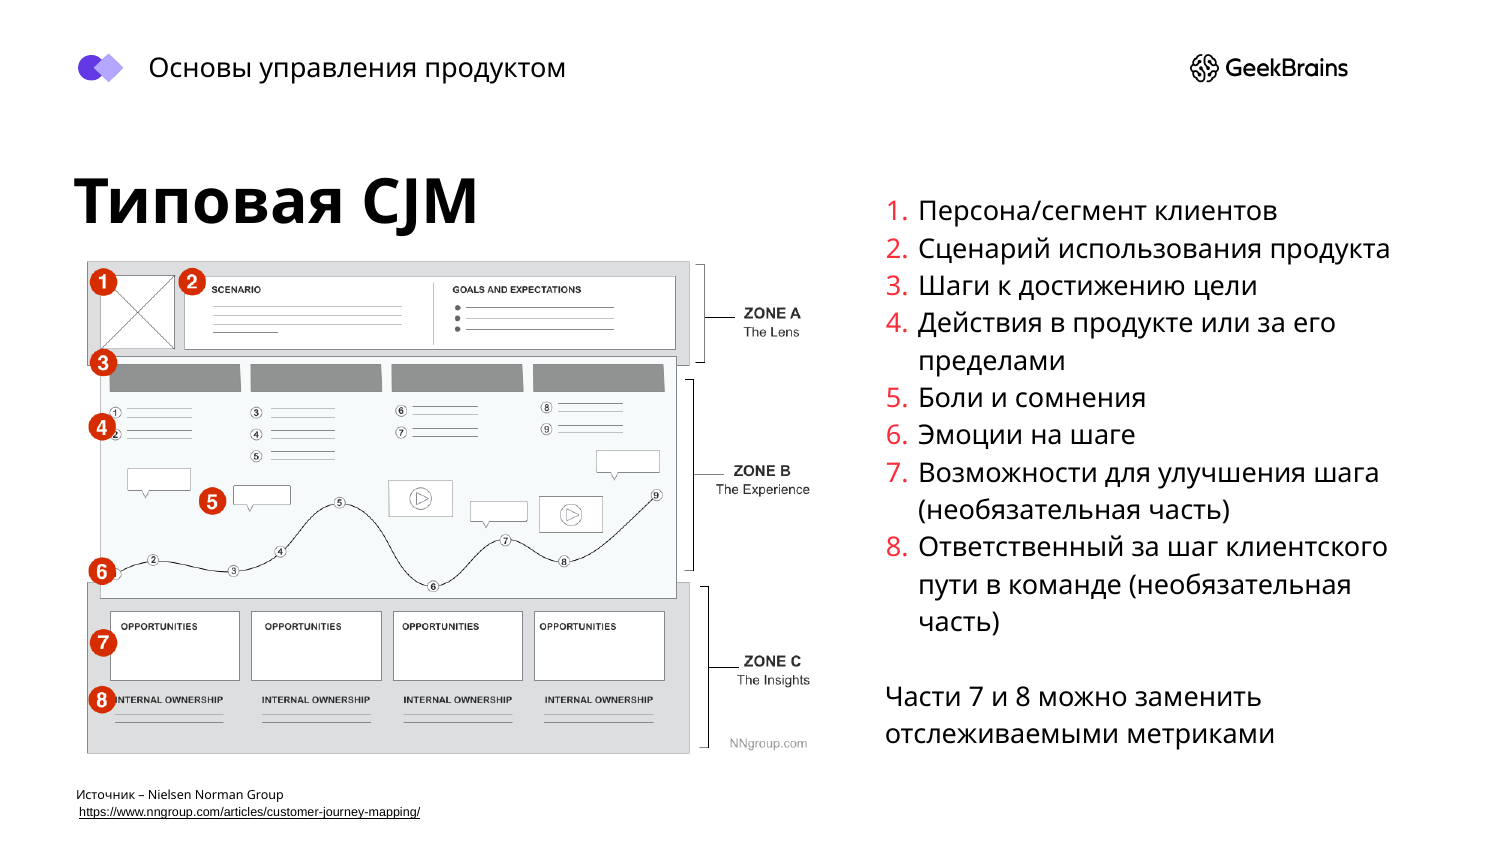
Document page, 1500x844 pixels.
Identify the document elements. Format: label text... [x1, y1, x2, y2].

text_box Основы управления продуктом [141, 43, 1029, 81]
text_box Источник – Nielsen Norman Group https://www.nngroup.com/articles/customer-journey-mapping/ [73, 778, 515, 826]
text_box [93, 53, 124, 82]
title Типовая CJM [73, 160, 1056, 235]
picture [1189, 53, 1348, 83]
picture [73, 250, 822, 764]
text_box Персона/cегмент клиентов Сценарий использования продукта Шаги к достижению цели Действия в продукте или за его пределами Боли и сомнения Эмоции на шаге Возможности для улучшения шага (необязательная часть) Ответственный за шаг клиентского пути в команде (необязательная часть) Части 7 и 8 можно заменить отслеживаемыми метриками [884, 182, 1433, 774]
text_box [78, 54, 102, 81]
